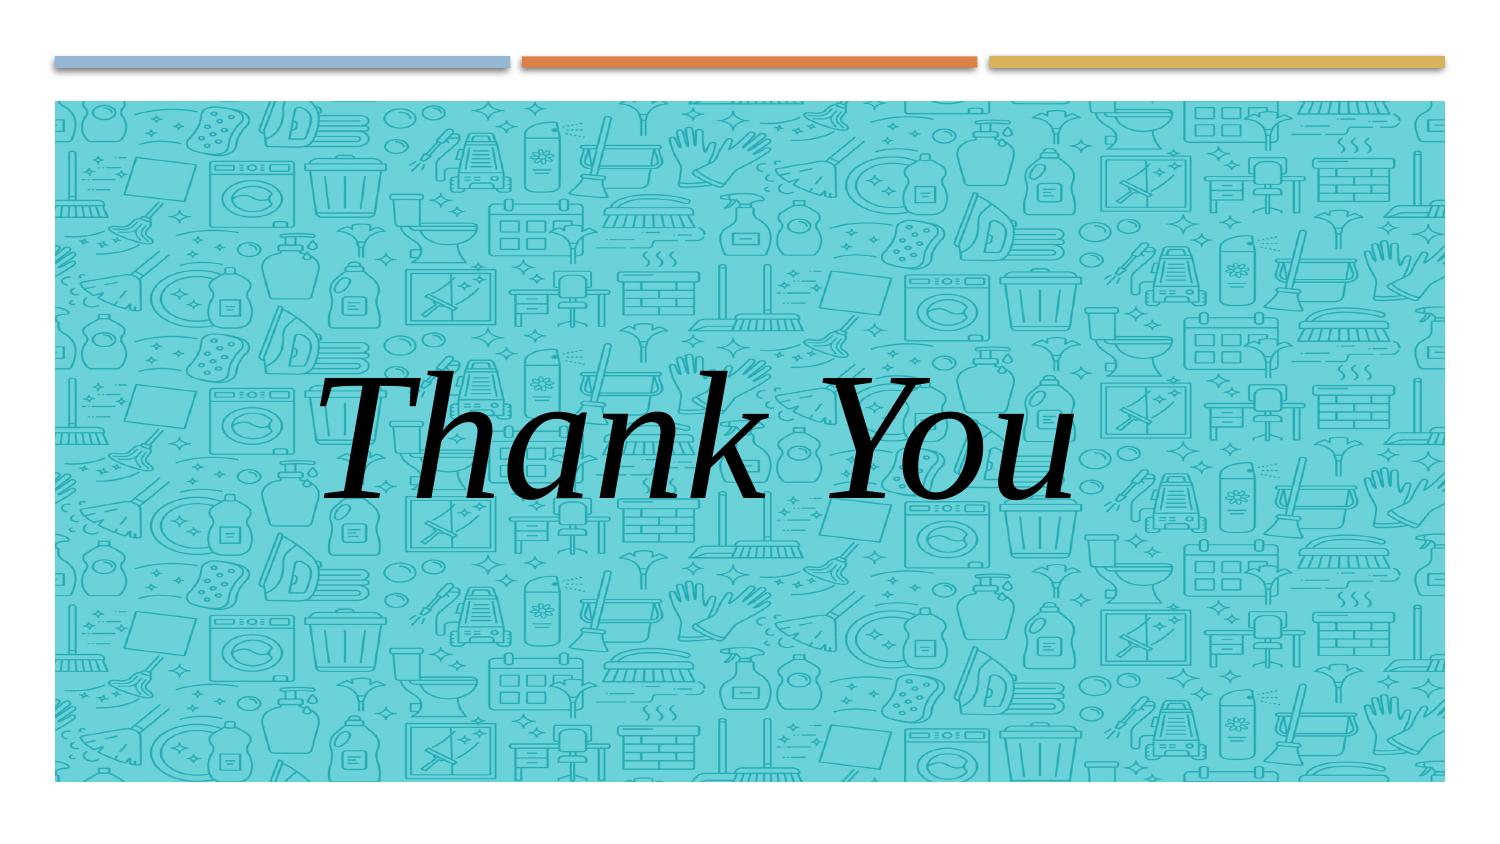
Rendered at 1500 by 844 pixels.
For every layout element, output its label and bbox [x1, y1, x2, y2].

picture [54, 100, 1445, 783]
